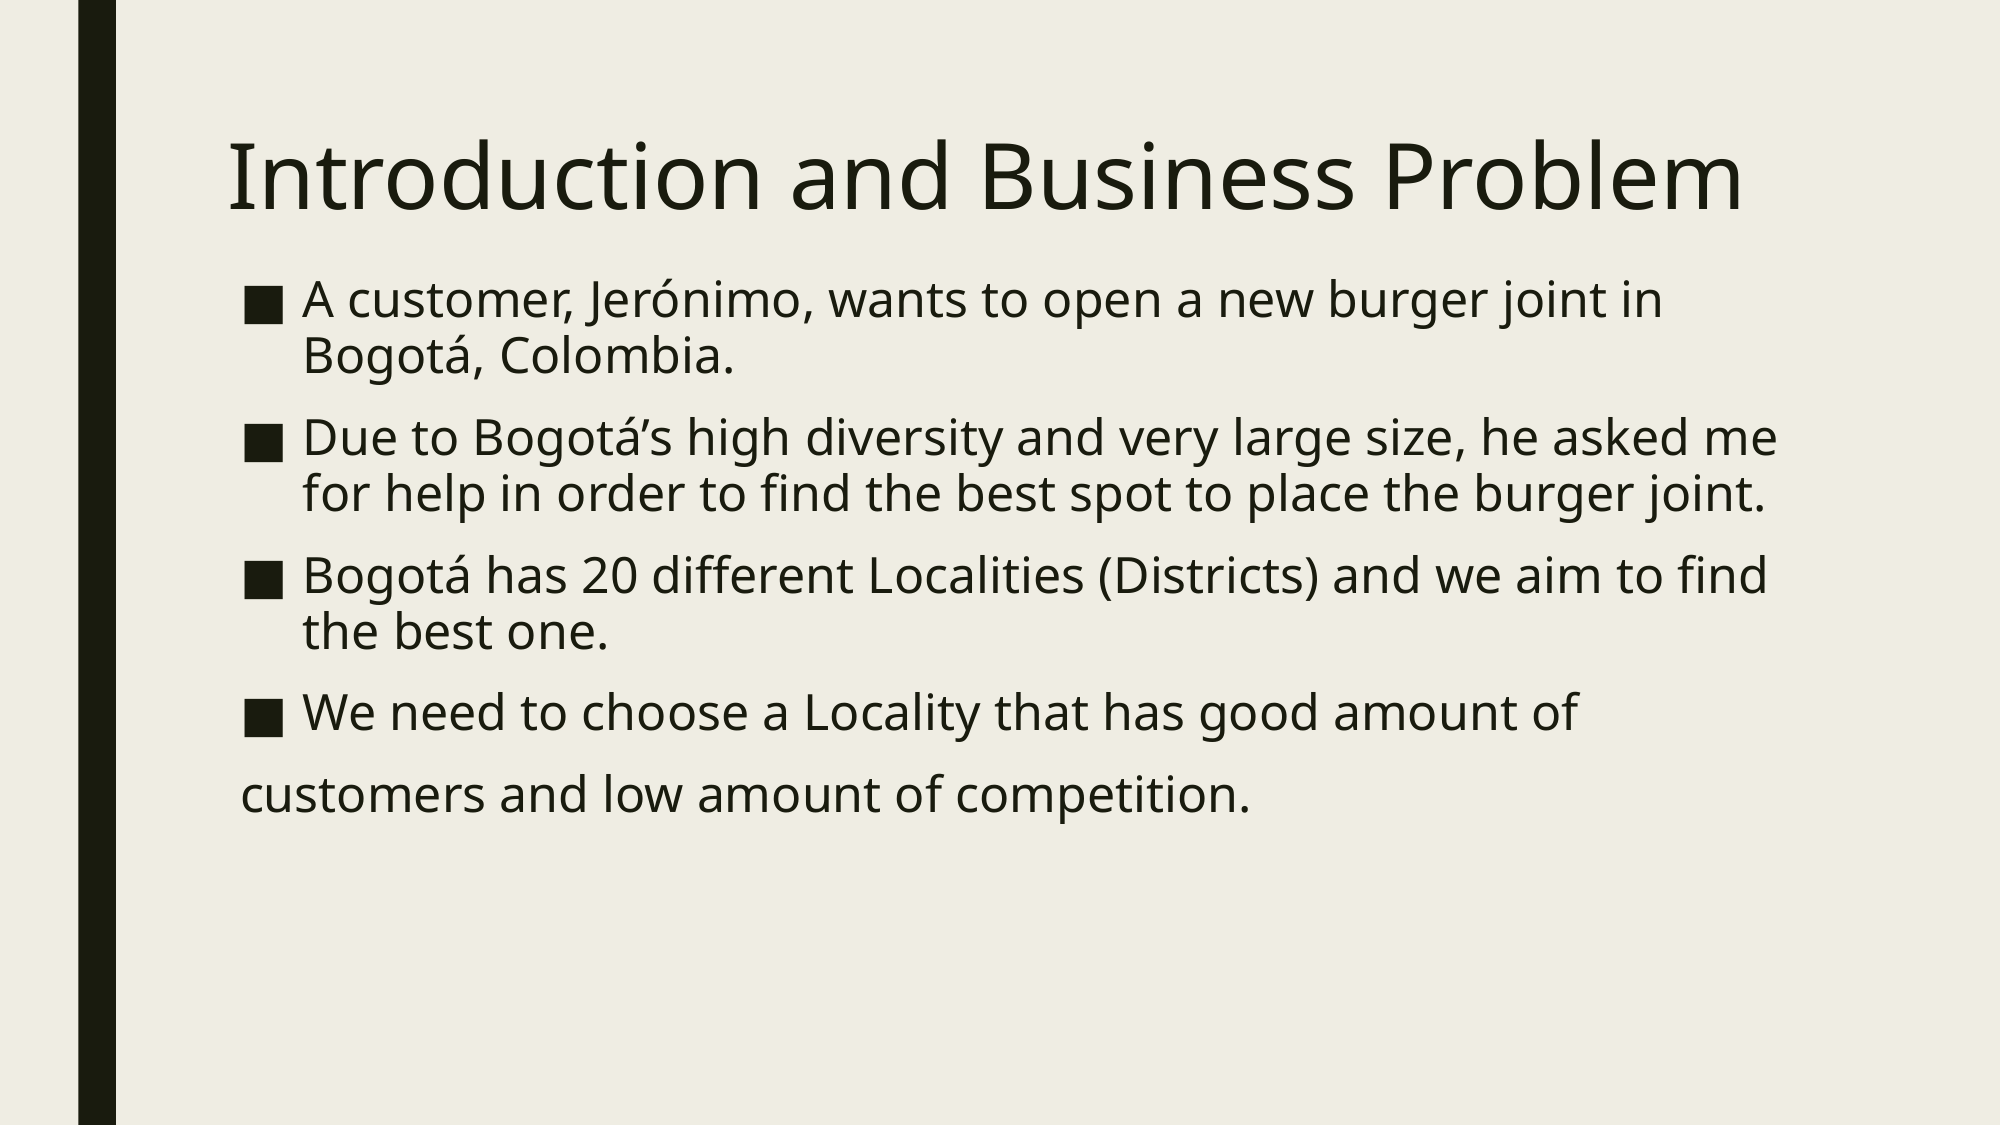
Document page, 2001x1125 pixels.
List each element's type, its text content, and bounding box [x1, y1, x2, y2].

title ﻿Introduction and Business Problem [212, 124, 1788, 368]
list ﻿A customer, Jerónimo, wants to open a new burger joint in Bogotá, Colombia. Due to Bogotá’s high diversity and very large size, he asked me for help in order to find the best spot to place the burger joint. Bogotá has 20 different Localities (Districts) and we aim to find the best one. We need to choose a Locality that has good amount of customers and low amount of competition. [225, 264, 1800, 963]
